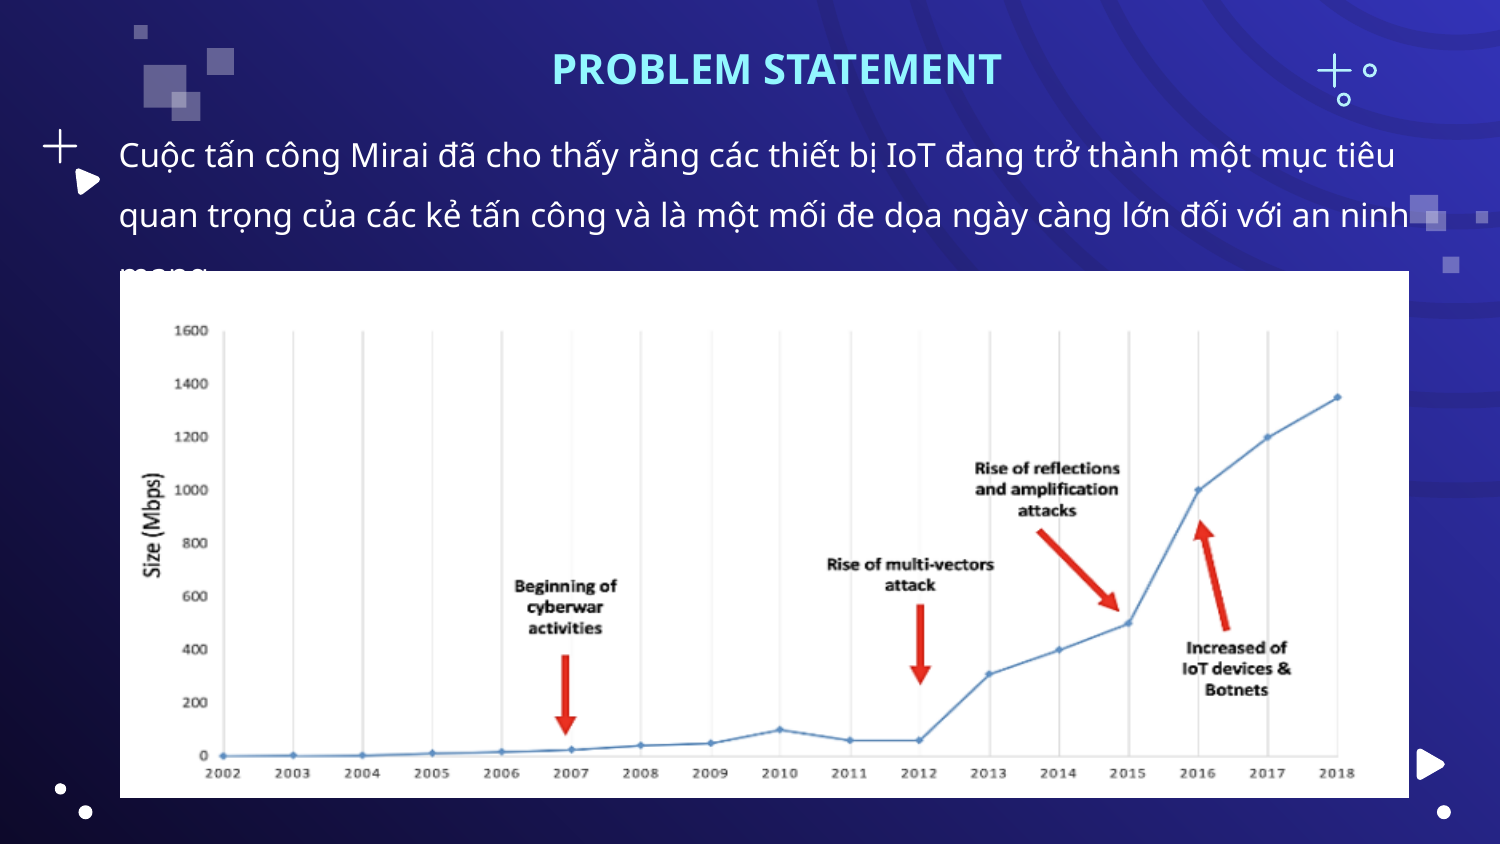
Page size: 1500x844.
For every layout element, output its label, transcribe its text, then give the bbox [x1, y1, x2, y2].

title PROBLEM STATEMENT [145, 28, 1409, 106]
text_box Cuộc tấn công Mirai đã cho thấy rằng các thiết bị IoT đang trở thành một mục tiêu quan trọng của các kẻ tấn công và là một mối đe dọa ngày càng lớn đối với an ninh mạng. [103, 106, 1451, 302]
picture [119, 271, 1410, 798]
